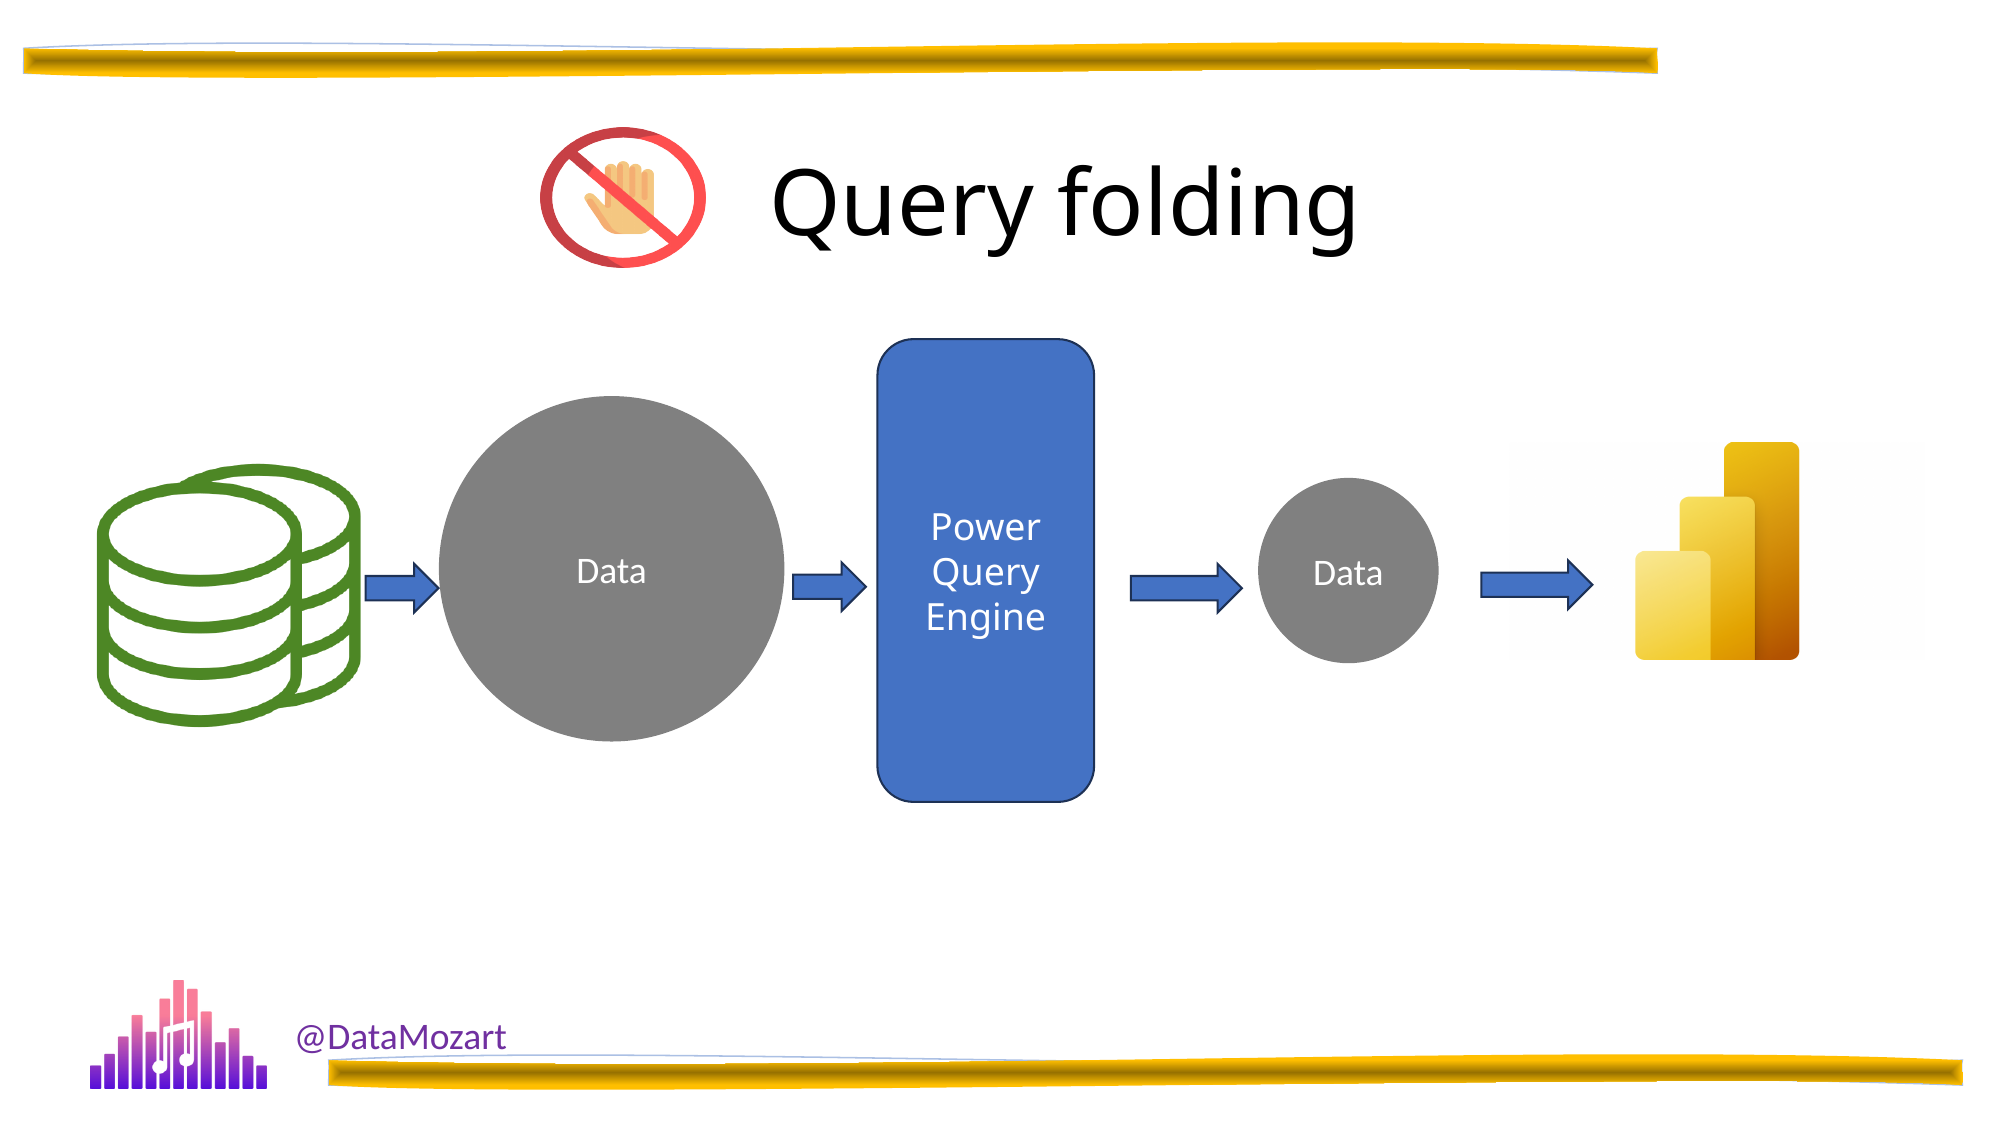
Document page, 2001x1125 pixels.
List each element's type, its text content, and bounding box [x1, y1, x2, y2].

text_box [1480, 571, 1509, 598]
text_box Data [438, 396, 785, 742]
text_box Data [1258, 477, 1439, 664]
picture [1509, 442, 1925, 660]
text_box [375, 561, 440, 615]
text_box [1129, 561, 1244, 615]
picture [82, 449, 375, 741]
text_box [792, 559, 868, 614]
text_box Power Query Engine [876, 338, 1096, 803]
title Query folding [306, 97, 1825, 315]
text_box @DataMozart [279, 1004, 522, 1065]
picture [90, 980, 267, 1089]
picture [540, 127, 706, 268]
